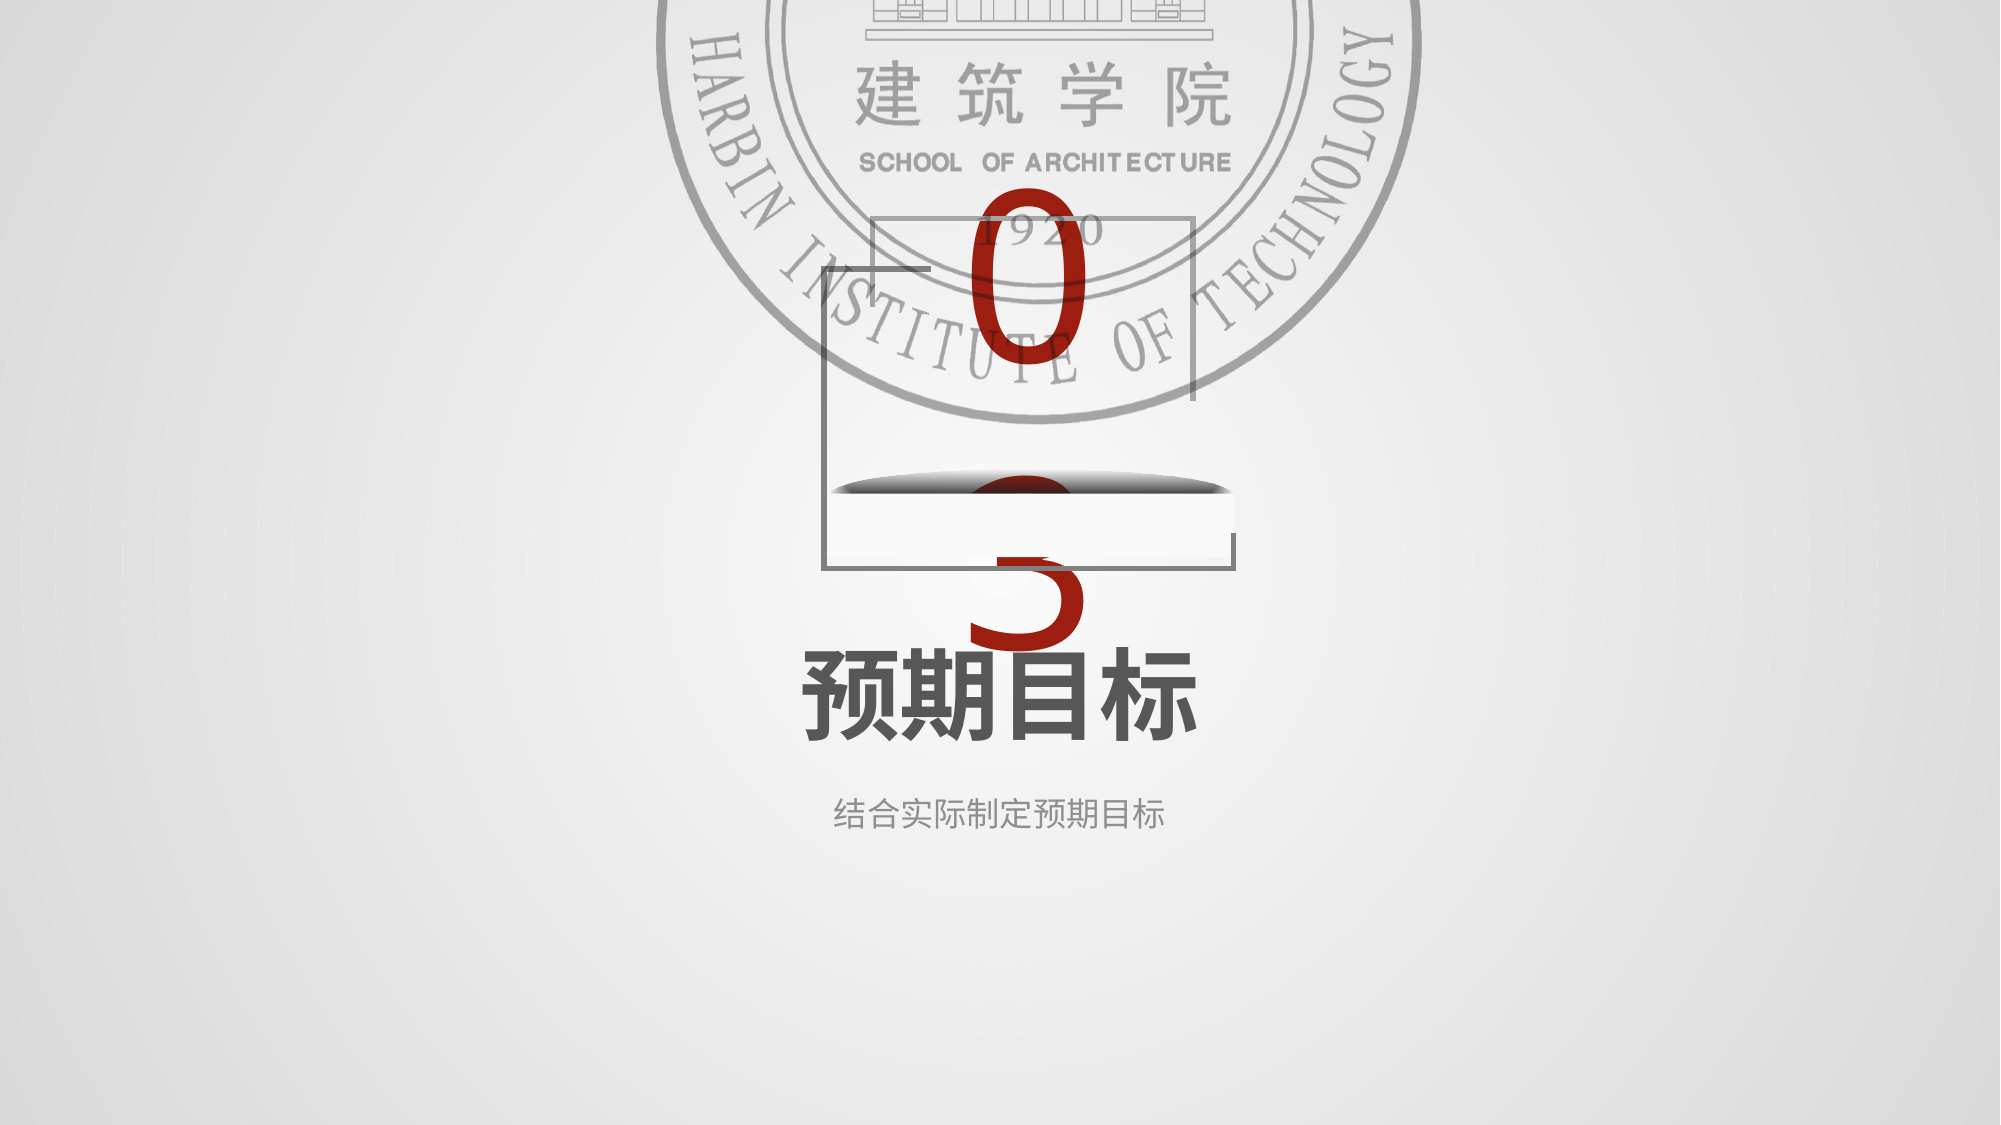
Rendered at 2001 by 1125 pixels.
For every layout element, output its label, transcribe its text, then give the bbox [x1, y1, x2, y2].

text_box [823, 462, 1234, 563]
text_box 结合实际制定预期目标 [594, 778, 1406, 841]
picture [609, 0, 1468, 462]
text_box [823, 533, 1235, 570]
text_box 预期目标 [785, 625, 1215, 760]
